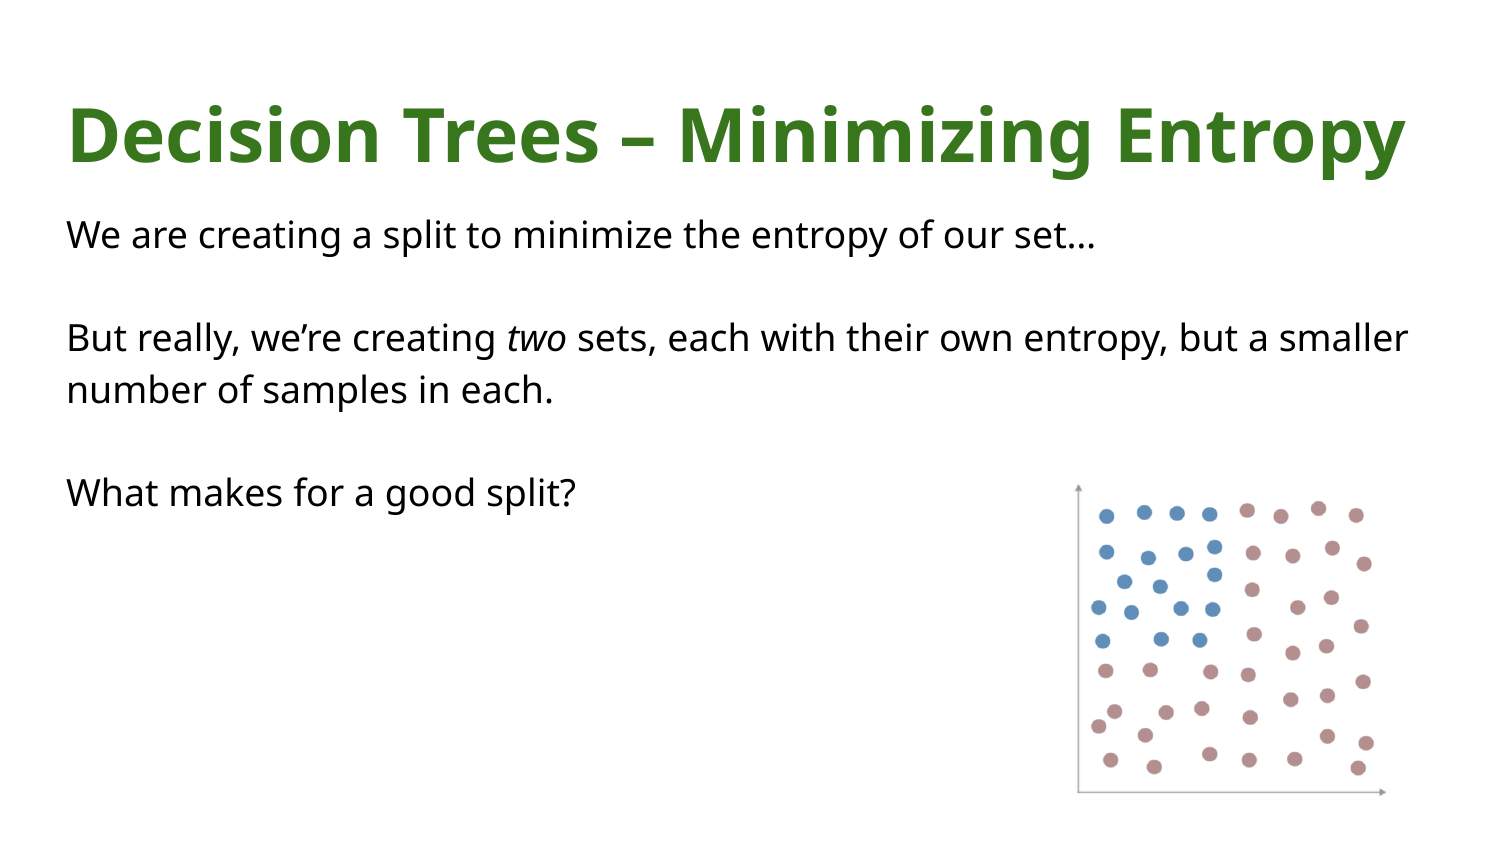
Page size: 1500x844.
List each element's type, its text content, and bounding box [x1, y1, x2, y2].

title Decision Trees – Minimizing Entropy [51, 72, 1449, 167]
picture [1073, 474, 1398, 799]
list We are creating a split to minimize the entropy of our set… But really, we’re creating two sets, each with their own entropy, but a smaller number of samples in each. What makes for a good split? [51, 189, 1449, 750]
